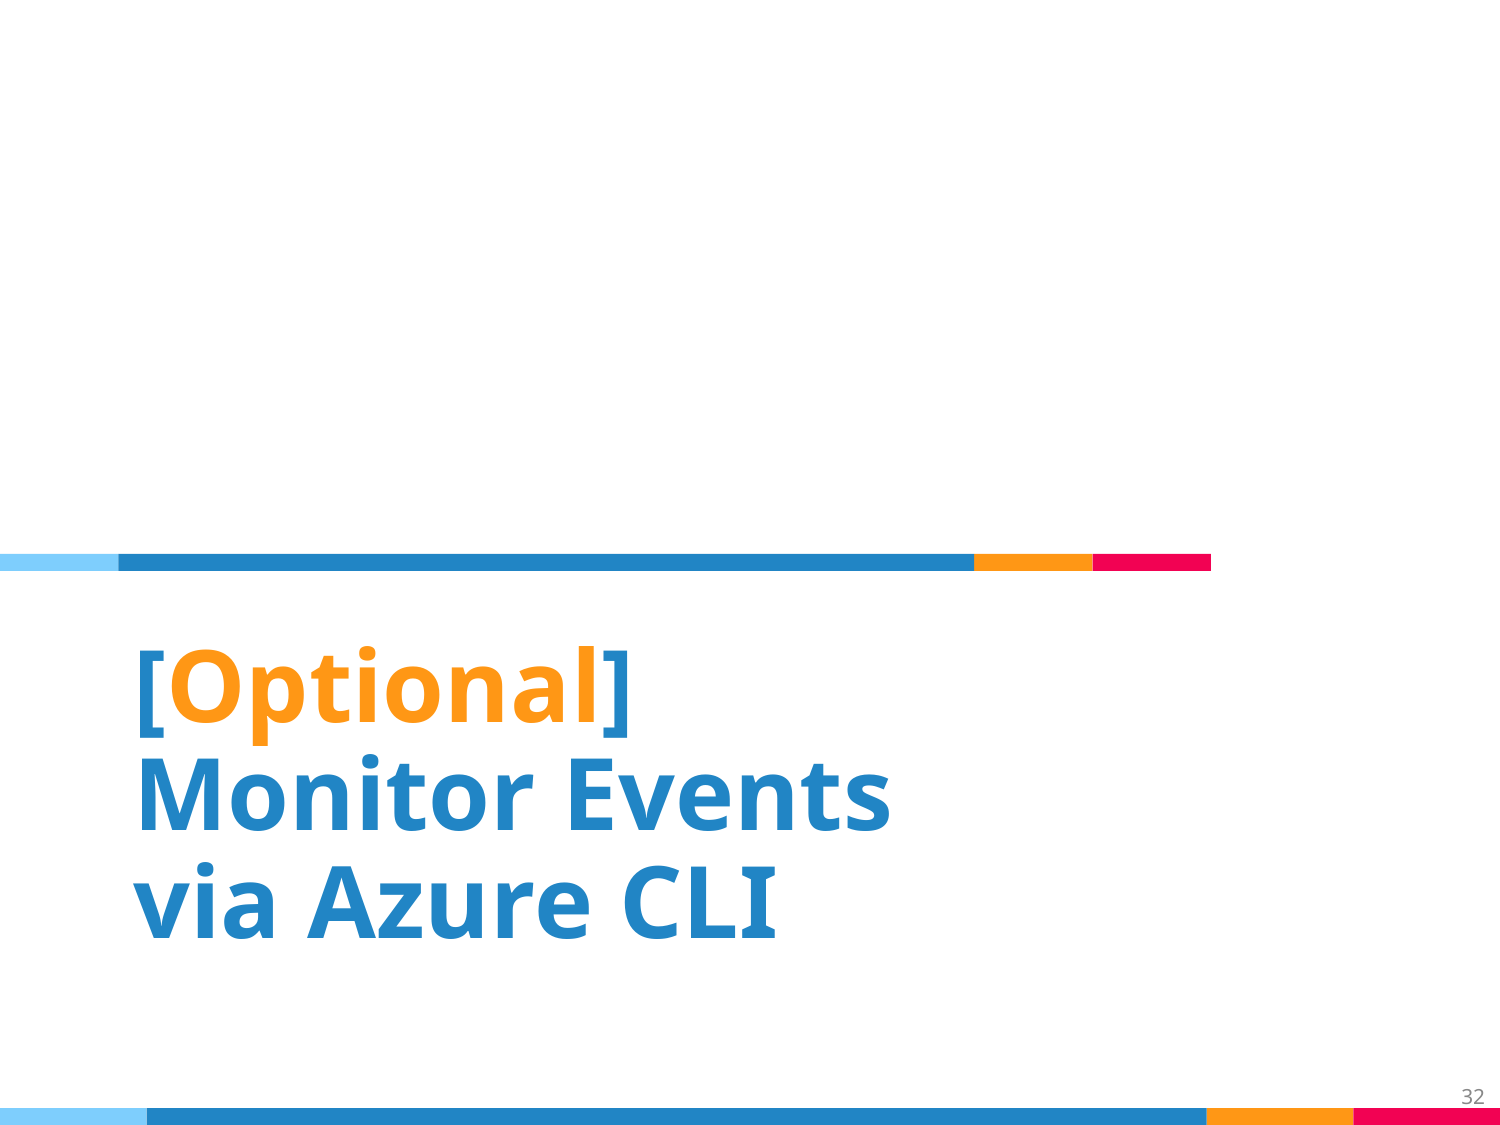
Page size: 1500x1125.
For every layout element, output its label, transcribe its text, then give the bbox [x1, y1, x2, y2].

slide_number ‹#› [1421, 1085, 1500, 1111]
title [Optional] Monitor Events via Azure CLI [118, 620, 1374, 1004]
